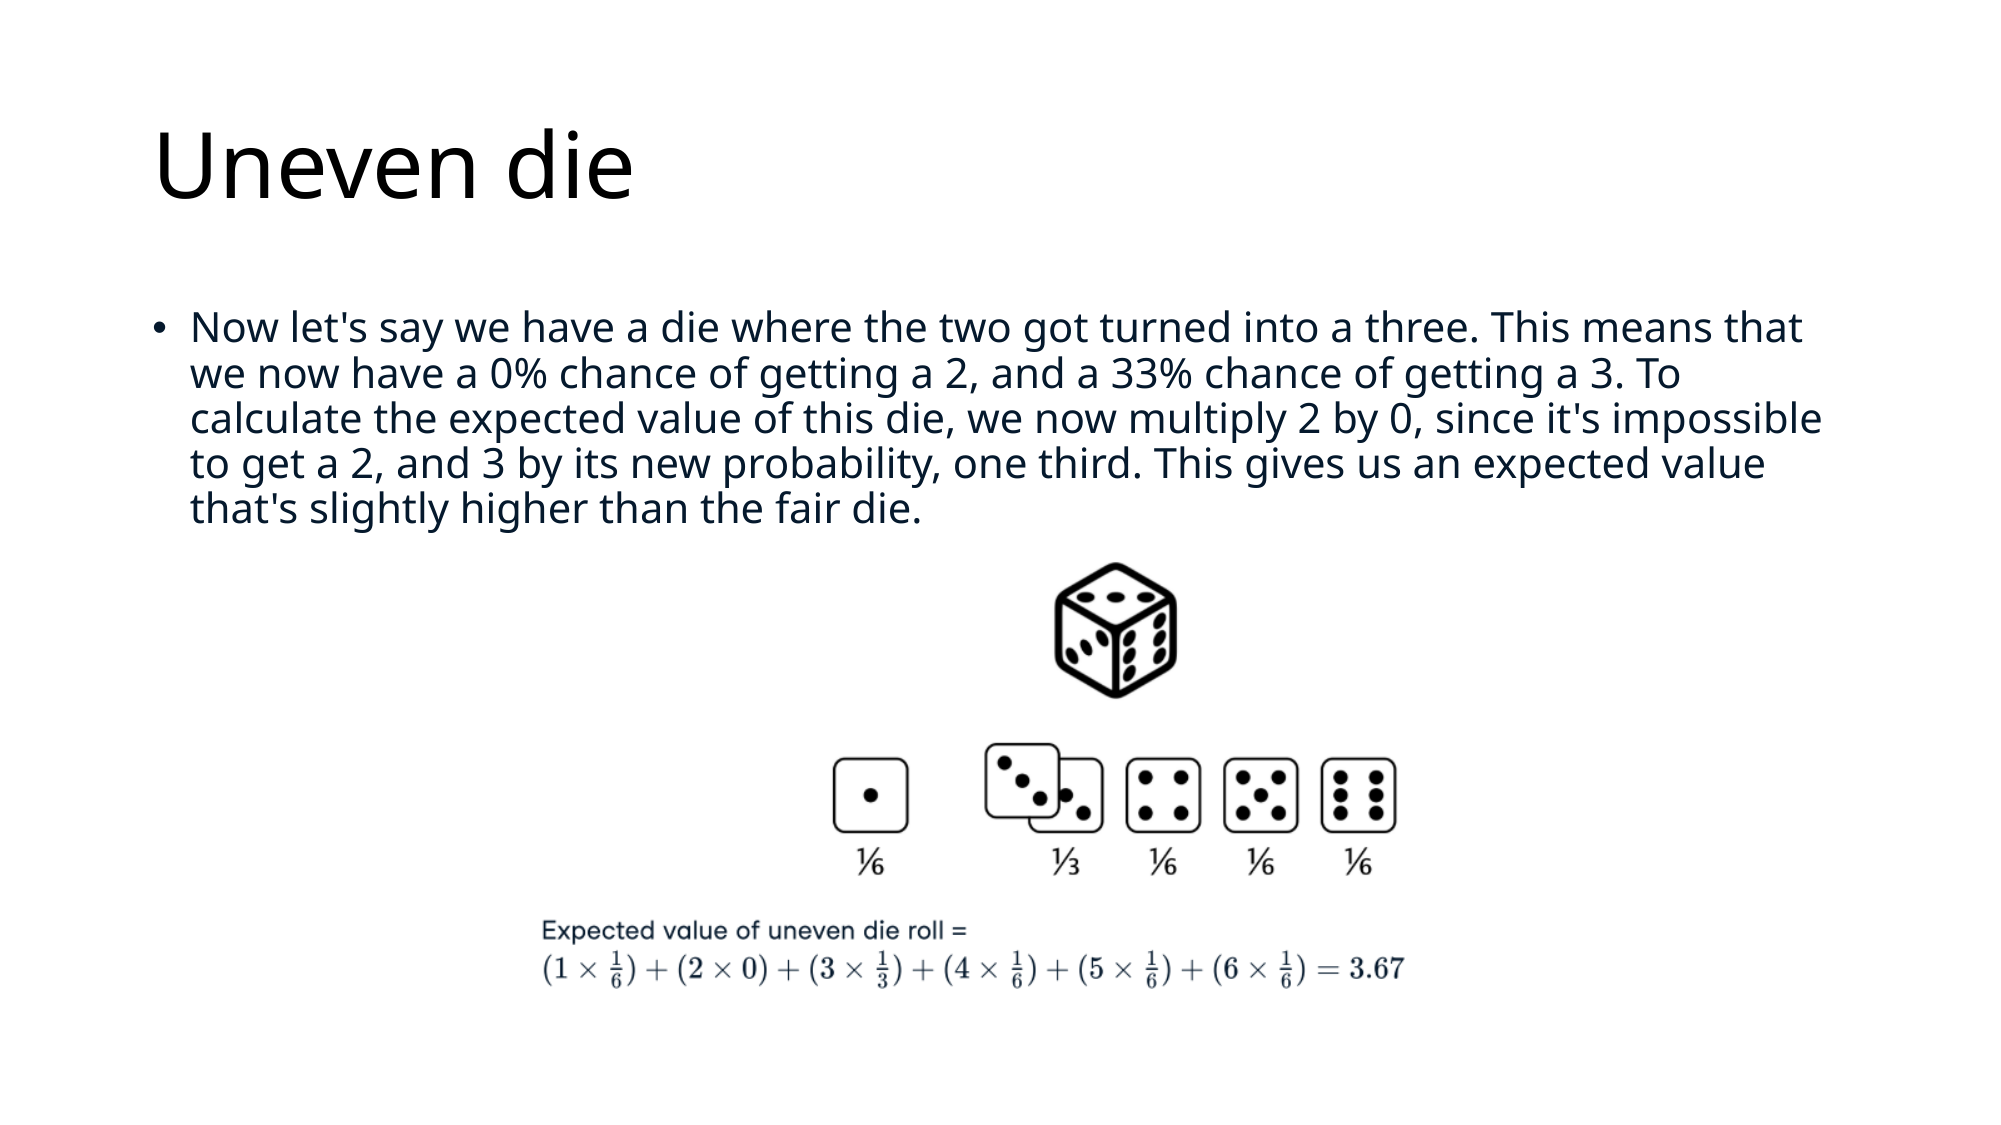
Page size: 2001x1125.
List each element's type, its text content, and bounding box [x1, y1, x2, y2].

picture [534, 526, 1466, 1014]
title Uneven die [137, 59, 1863, 278]
list Now let's say we have a die where the two got turned into a three. This means that we now have a 0% chance of getting a 2, and a 33% chance of getting a 3. To calculate the expected value of this die, we now multiply 2 by 0, since it's impossible to get a 2, and 3 by its new probability, one third. This gives us an expected value that's slightly higher than the fair die. [137, 299, 1863, 1014]
